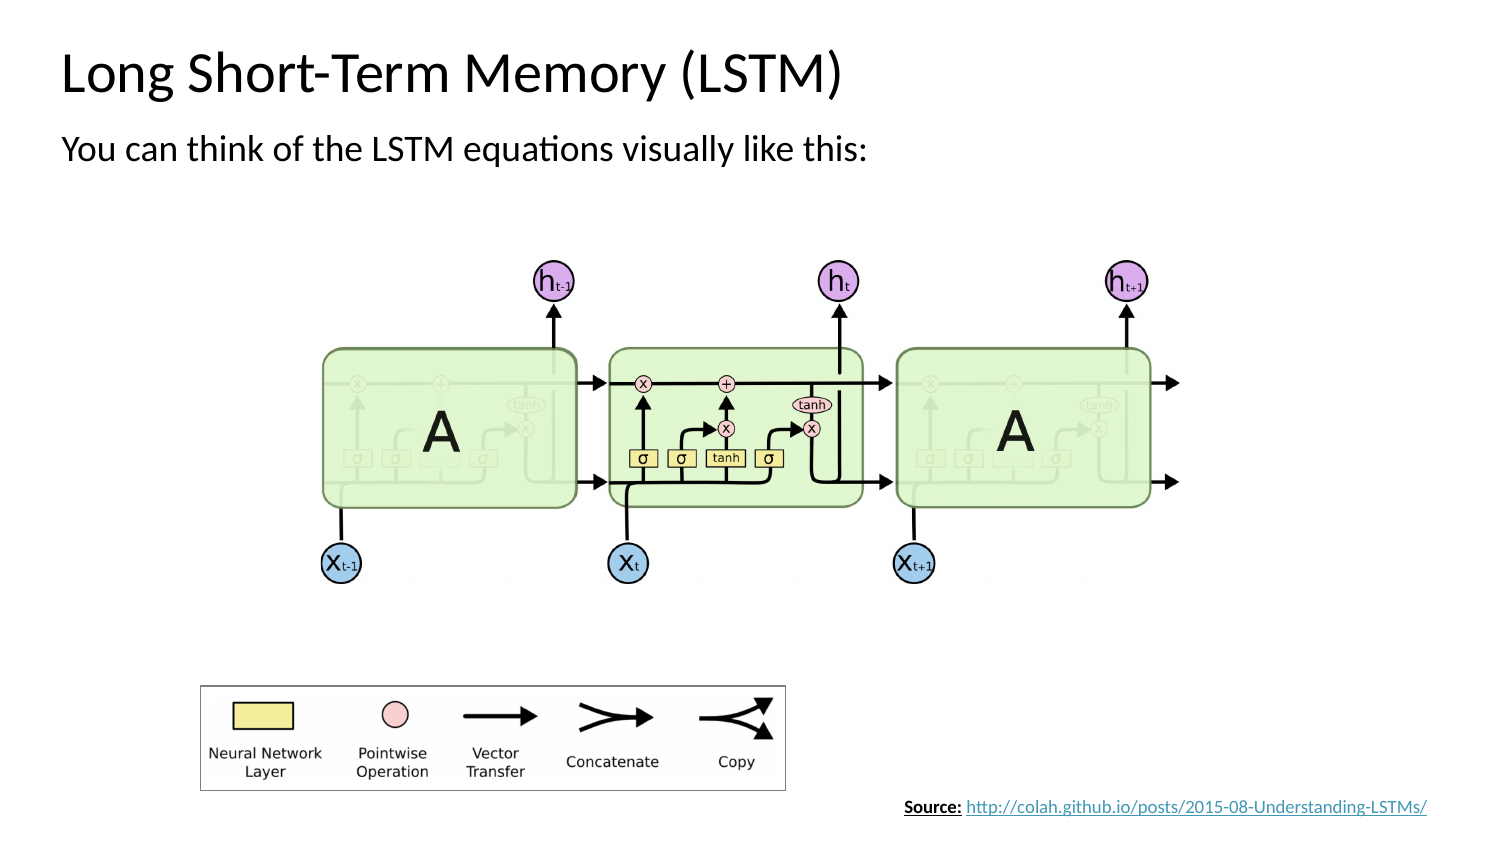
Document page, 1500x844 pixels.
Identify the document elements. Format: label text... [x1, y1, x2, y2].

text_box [200, 685, 786, 791]
text_box Source: http://colah.github.io/posts/2015-08-Understanding-LSTMs/ [902, 793, 1429, 817]
text_box [320, 260, 1180, 584]
text_box Long Short-Term Memory (LSTM) [59, 32, 1359, 105]
text_box You can think of the LSTM equations visually like this: [59, 122, 875, 170]
